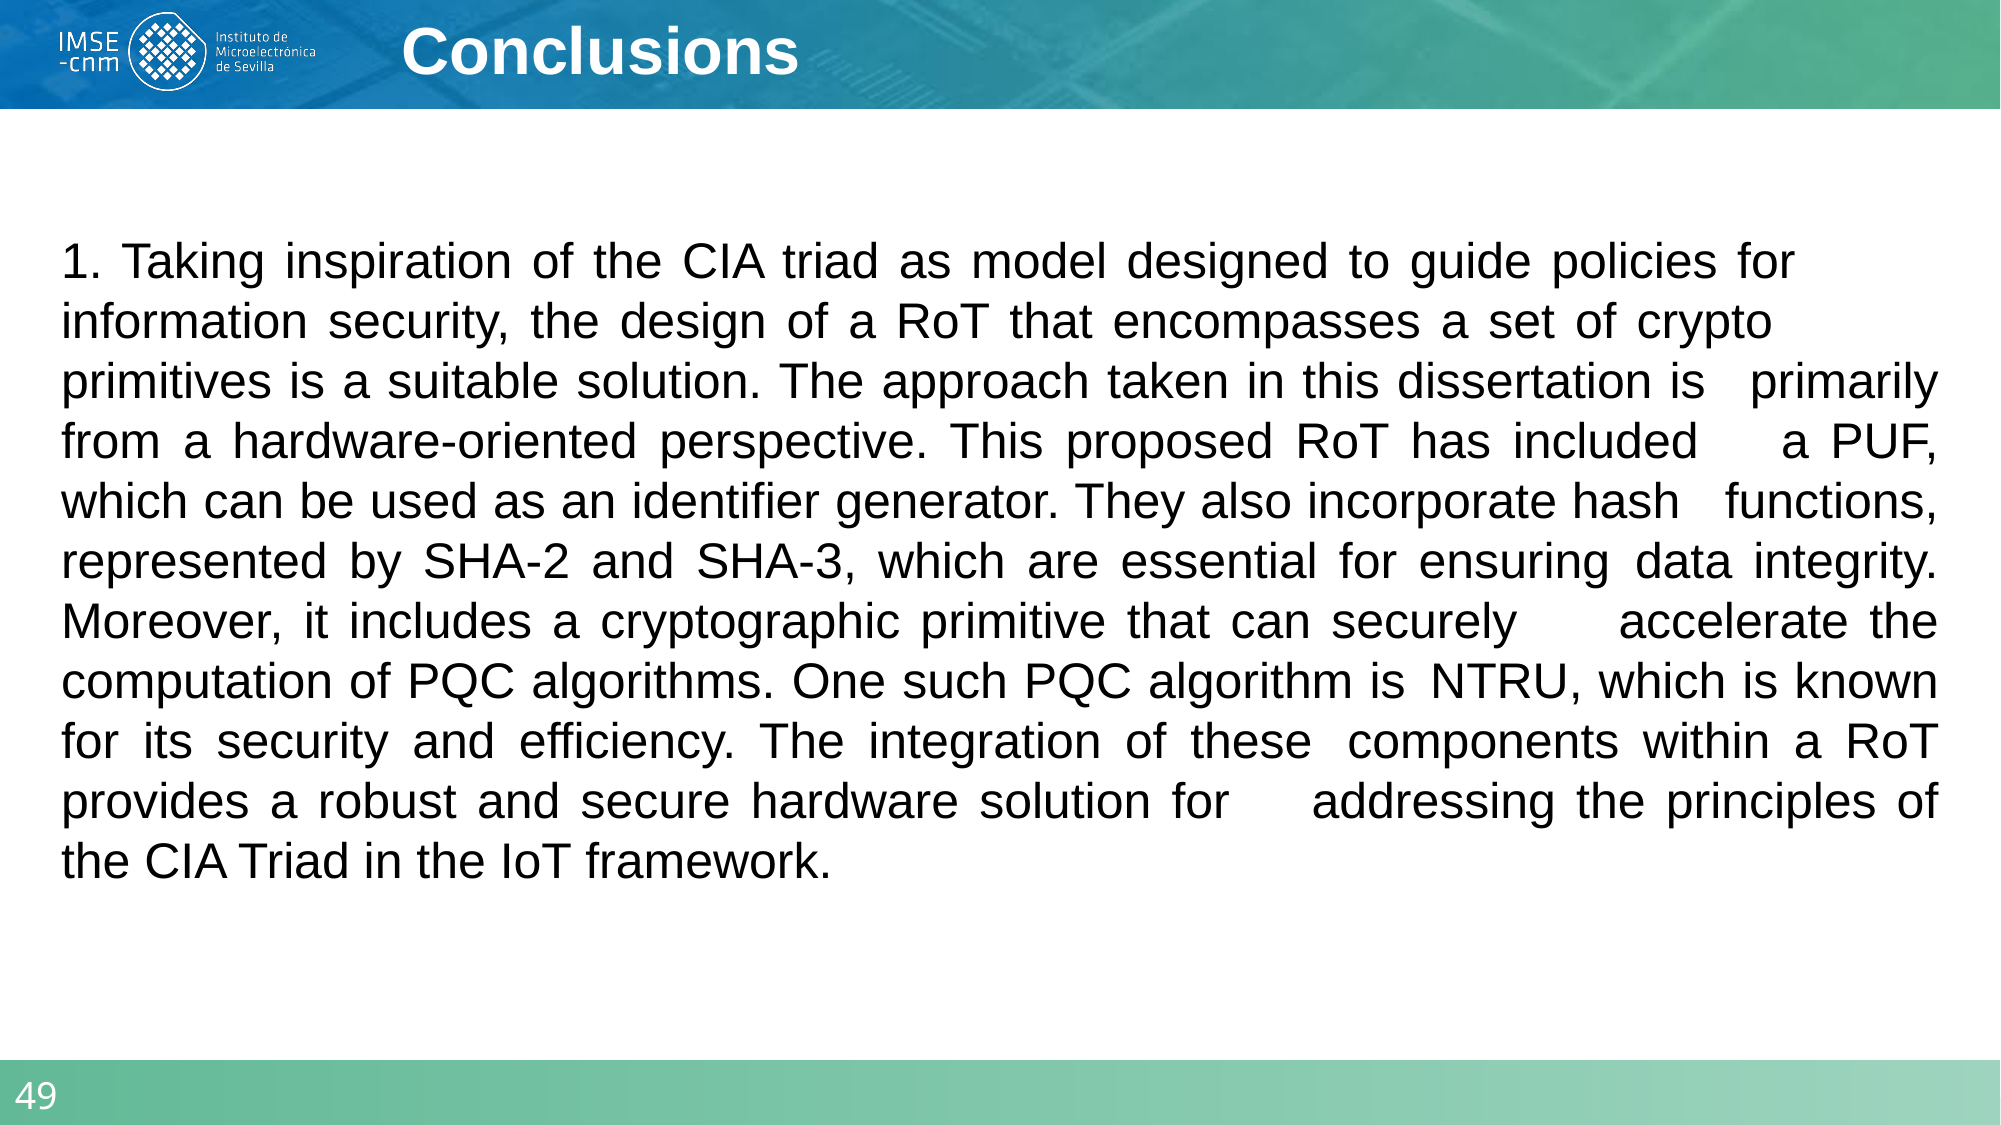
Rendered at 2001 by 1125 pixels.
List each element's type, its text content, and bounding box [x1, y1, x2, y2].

text_box [0, 1059, 2000, 1125]
text_box 49 [0, 1064, 113, 1125]
picture [0, 0, 2001, 109]
text_box 1. Taking inspiration of the CIA triad as model designed to guide policies for information security, the design of a RoT that encompasses a set of crypto primitives is a suitable solution. The approach taken in this dissertation is primarily from a hardware-oriented perspective. This proposed RoT has included a PUF, which can be used as an identifier generator. They also incorporate hash functions, represented by SHA-2 and SHA-3, which are essential for ensuring data integrity. Moreover, it includes a cryptographic primitive that can securely accelerate the computation of PQC algorithms. One such PQC algorithm is NTRU, which is known for its security and efficiency. The integration of these components within a RoT provides a robust and secure hardware solution for addressing the principles of the CIA Triad in the IoT framework. [46, 221, 1954, 897]
title Conclusions [401, 0, 2000, 107]
